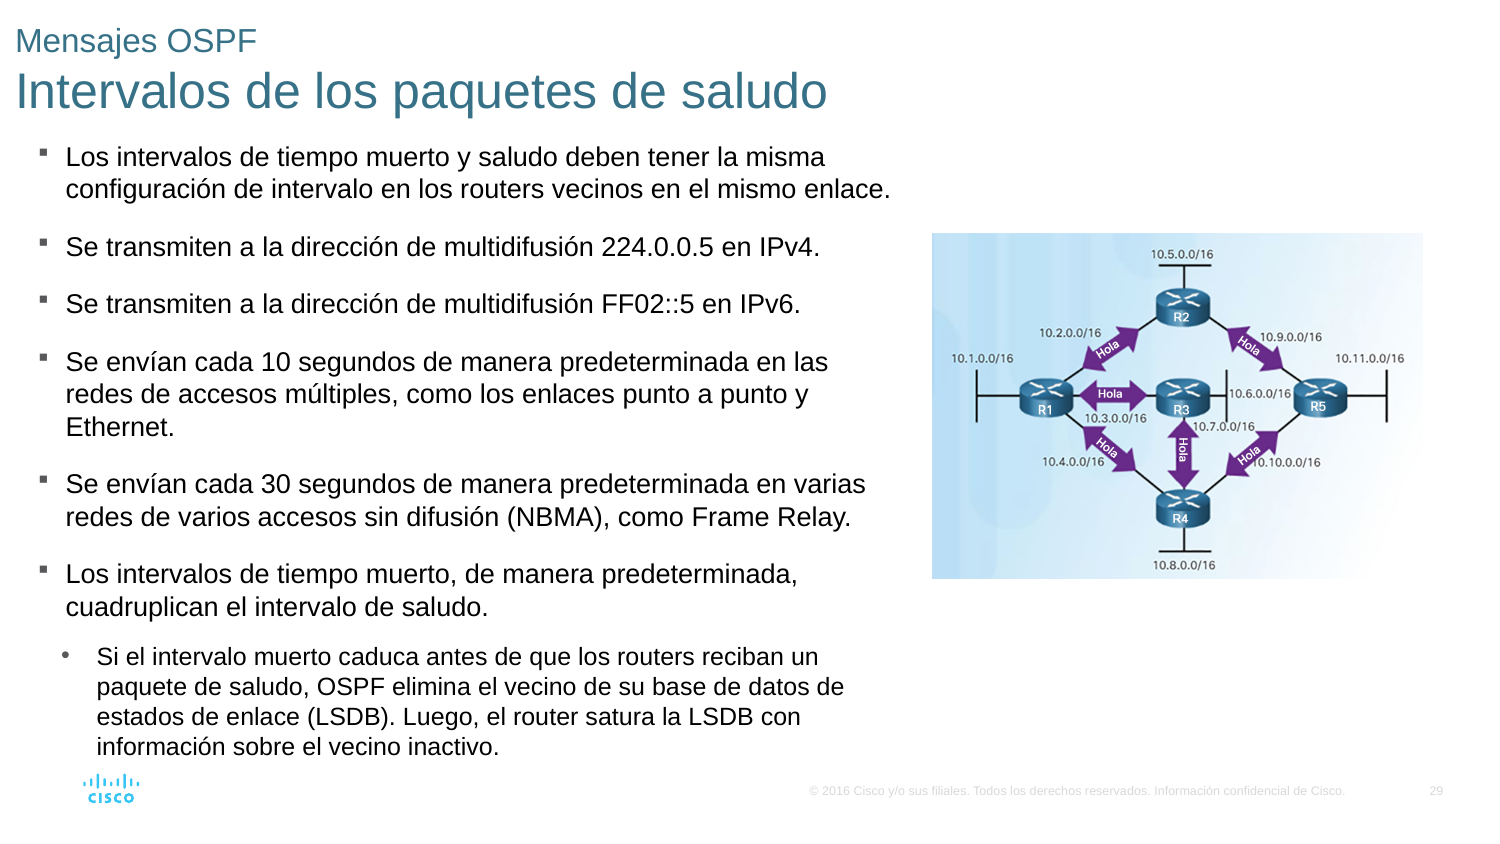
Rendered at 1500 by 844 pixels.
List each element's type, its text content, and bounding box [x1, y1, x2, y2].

picture [932, 233, 1423, 579]
list Los intervalos de tiempo muerto y saludo deben tener la misma configuración de intervalo en los routers vecinos en el mismo enlace. Se transmiten a la dirección de multidifusión 224.0.0.5 en IPv4. Se transmiten a la dirección de multidifusión FF02::5 en IPv6. Se envían cada 10 segundos de manera predeterminada en las redes de accesos múltiples, como los enlaces punto a punto y Ethernet. Se envían cada 30 segundos de manera predeterminada en varias redes de varios accesos sin difusión (NBMA), como Frame Relay. Los intervalos de tiempo muerto, de manera predeterminada, cuadruplican el intervalo de saludo. Si el intervalo muerto caduca antes de que los routers reciban un paquete de saludo, OSPF elimina el vecino de su base de datos de estados de enlace (LSDB). Luego, el router satura la LSDB con información sobre el vecino inactivo. [22, 131, 933, 676]
title Mensajes OSPF Intervalos de los paquetes de saludo [0, 6, 1500, 131]
